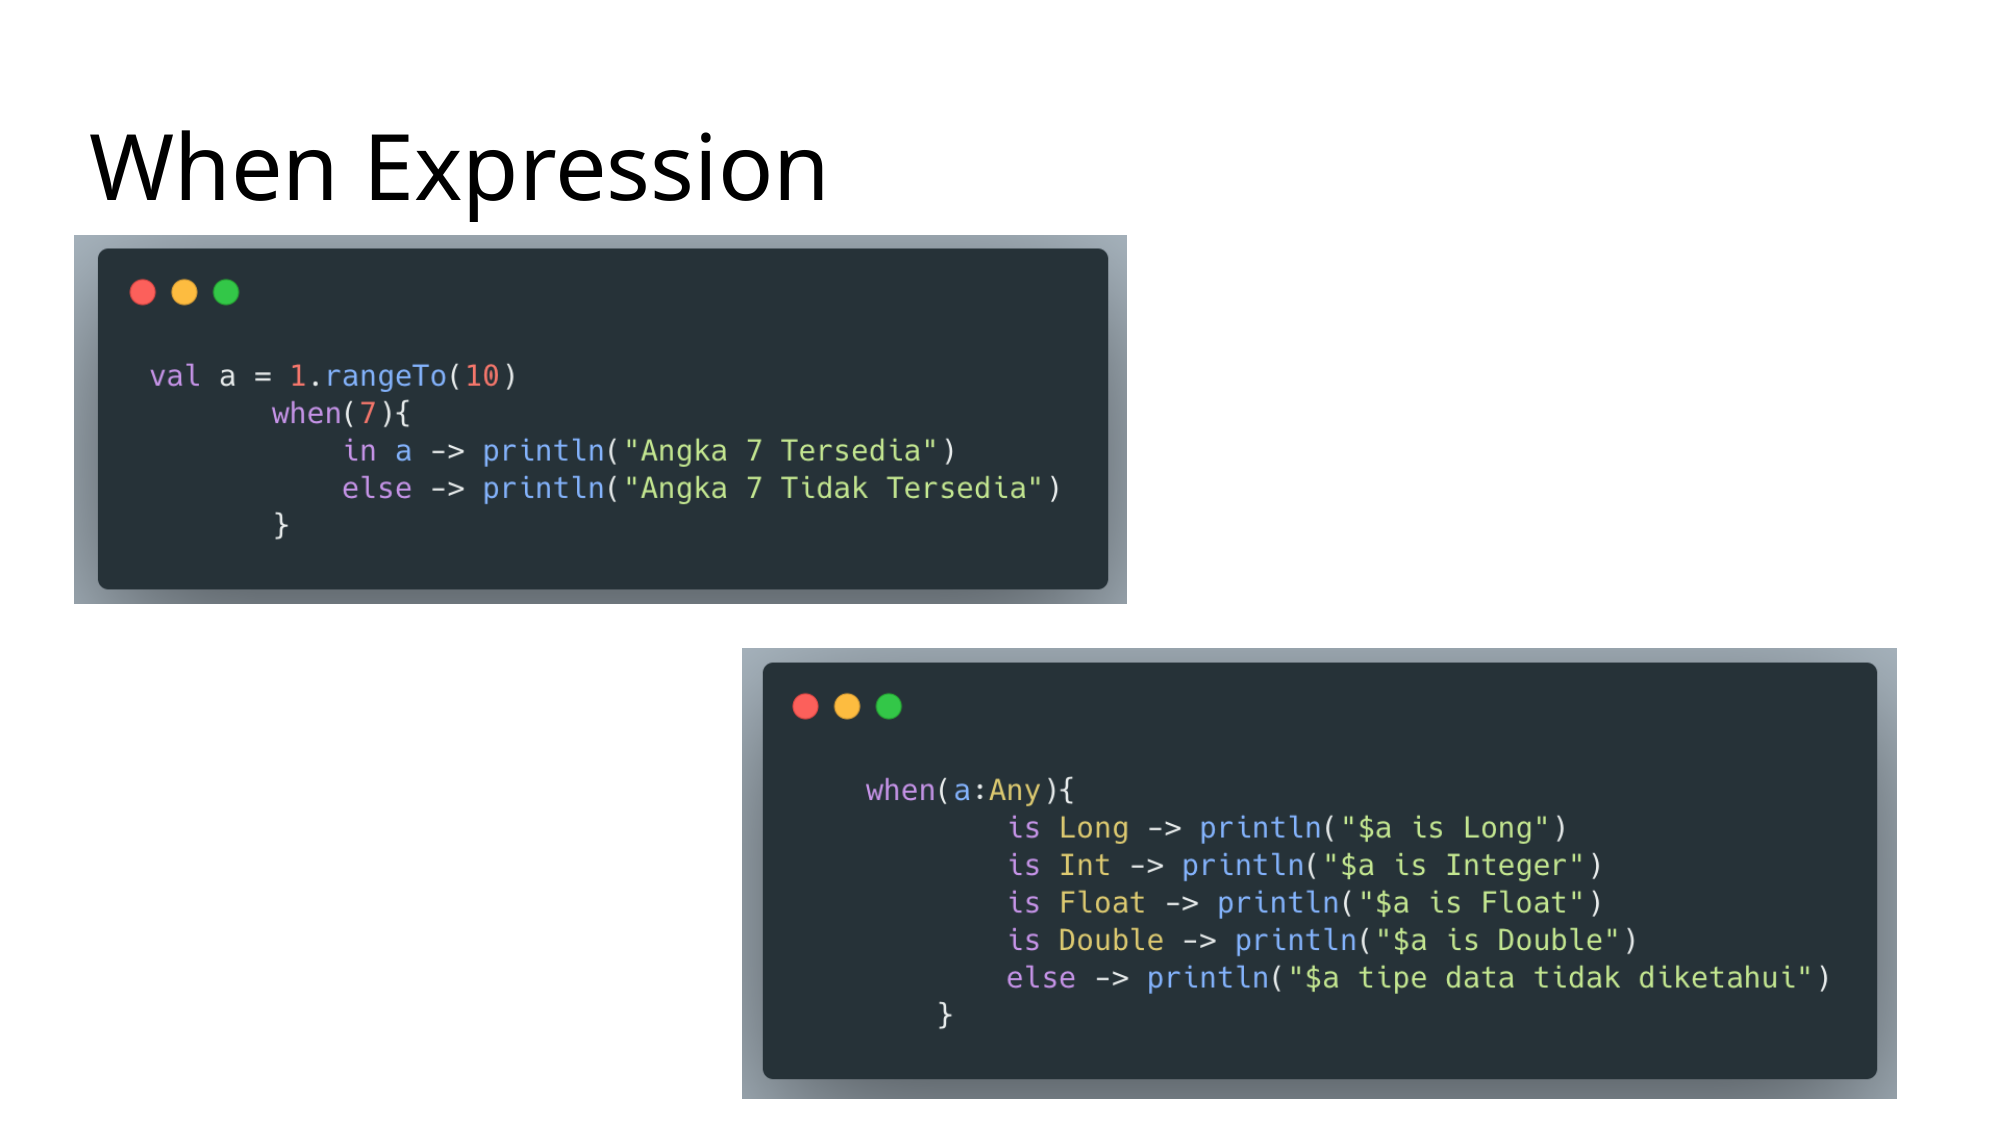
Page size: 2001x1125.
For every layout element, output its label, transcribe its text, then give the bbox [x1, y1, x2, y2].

picture [742, 648, 1897, 1099]
title When Expression [74, 62, 1800, 280]
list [74, 235, 1127, 604]
